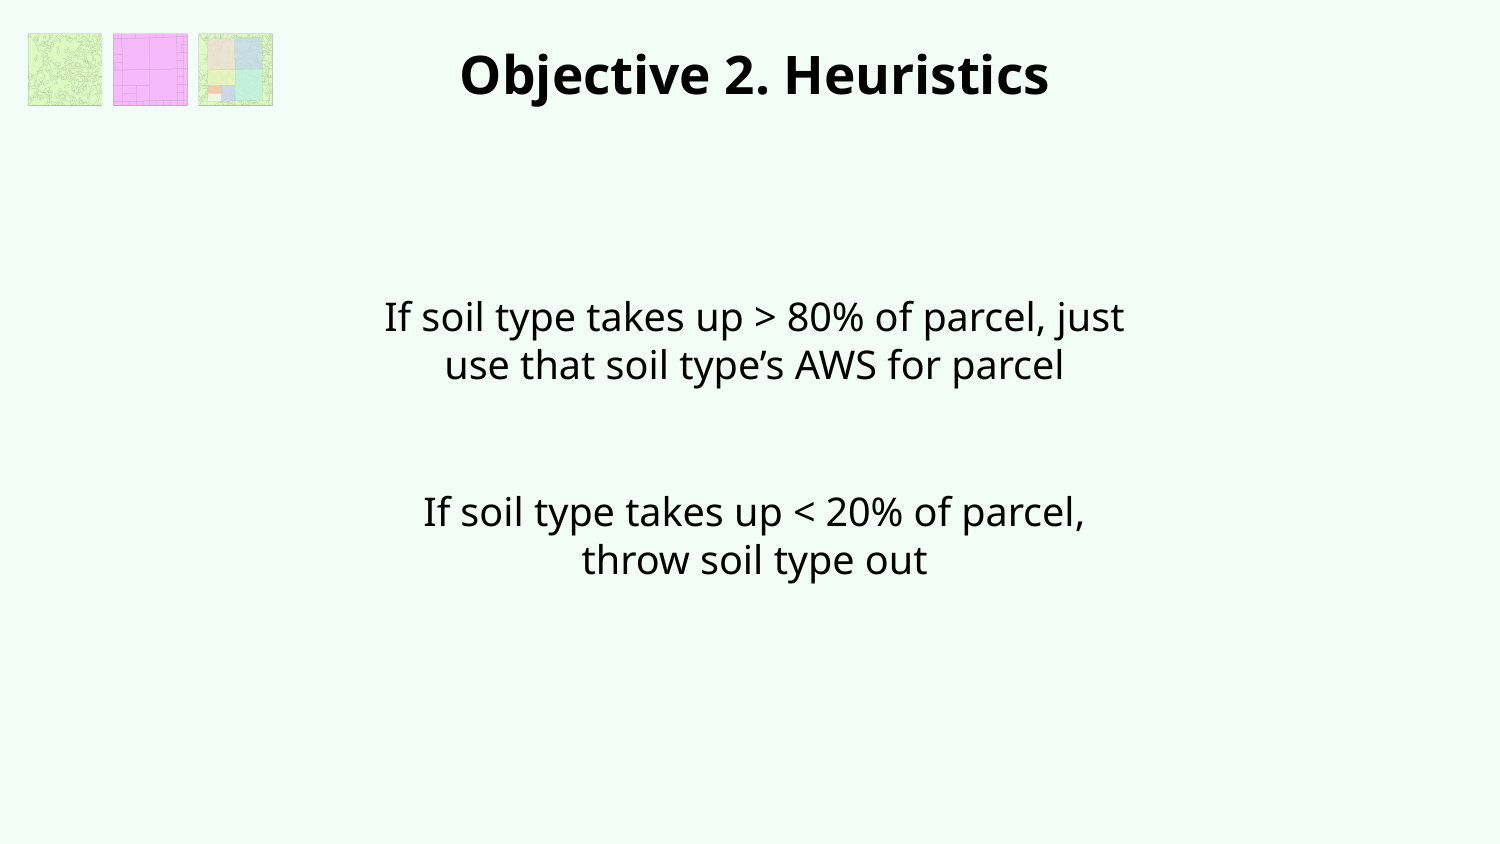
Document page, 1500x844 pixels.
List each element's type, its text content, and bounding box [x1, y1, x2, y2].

text_box If soil type takes up < 20% of parcel, throw soil type out [360, 472, 1149, 598]
title Objective 2. Heuristics [299, 26, 1454, 121]
text_box If soil type takes up > 80% of parcel, just use that soil type’s AWS for parcel [360, 277, 1149, 403]
picture [18, 0, 294, 157]
